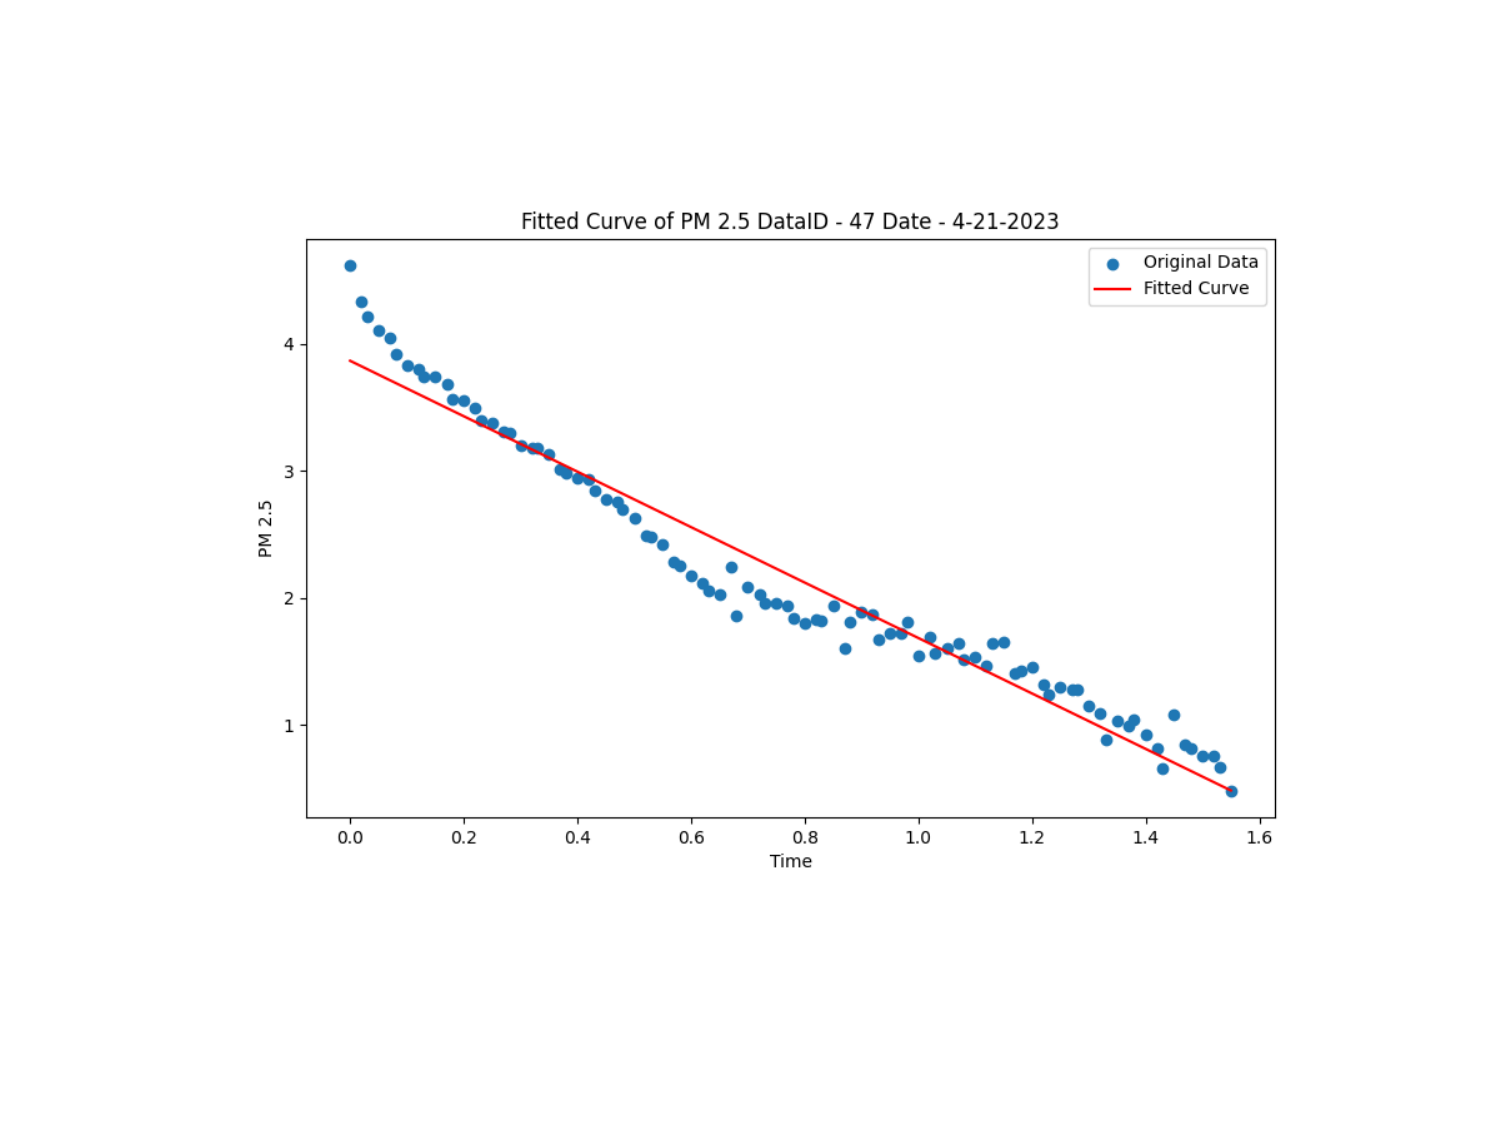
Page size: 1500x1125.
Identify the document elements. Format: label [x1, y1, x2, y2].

picture [149, 149, 1401, 901]
